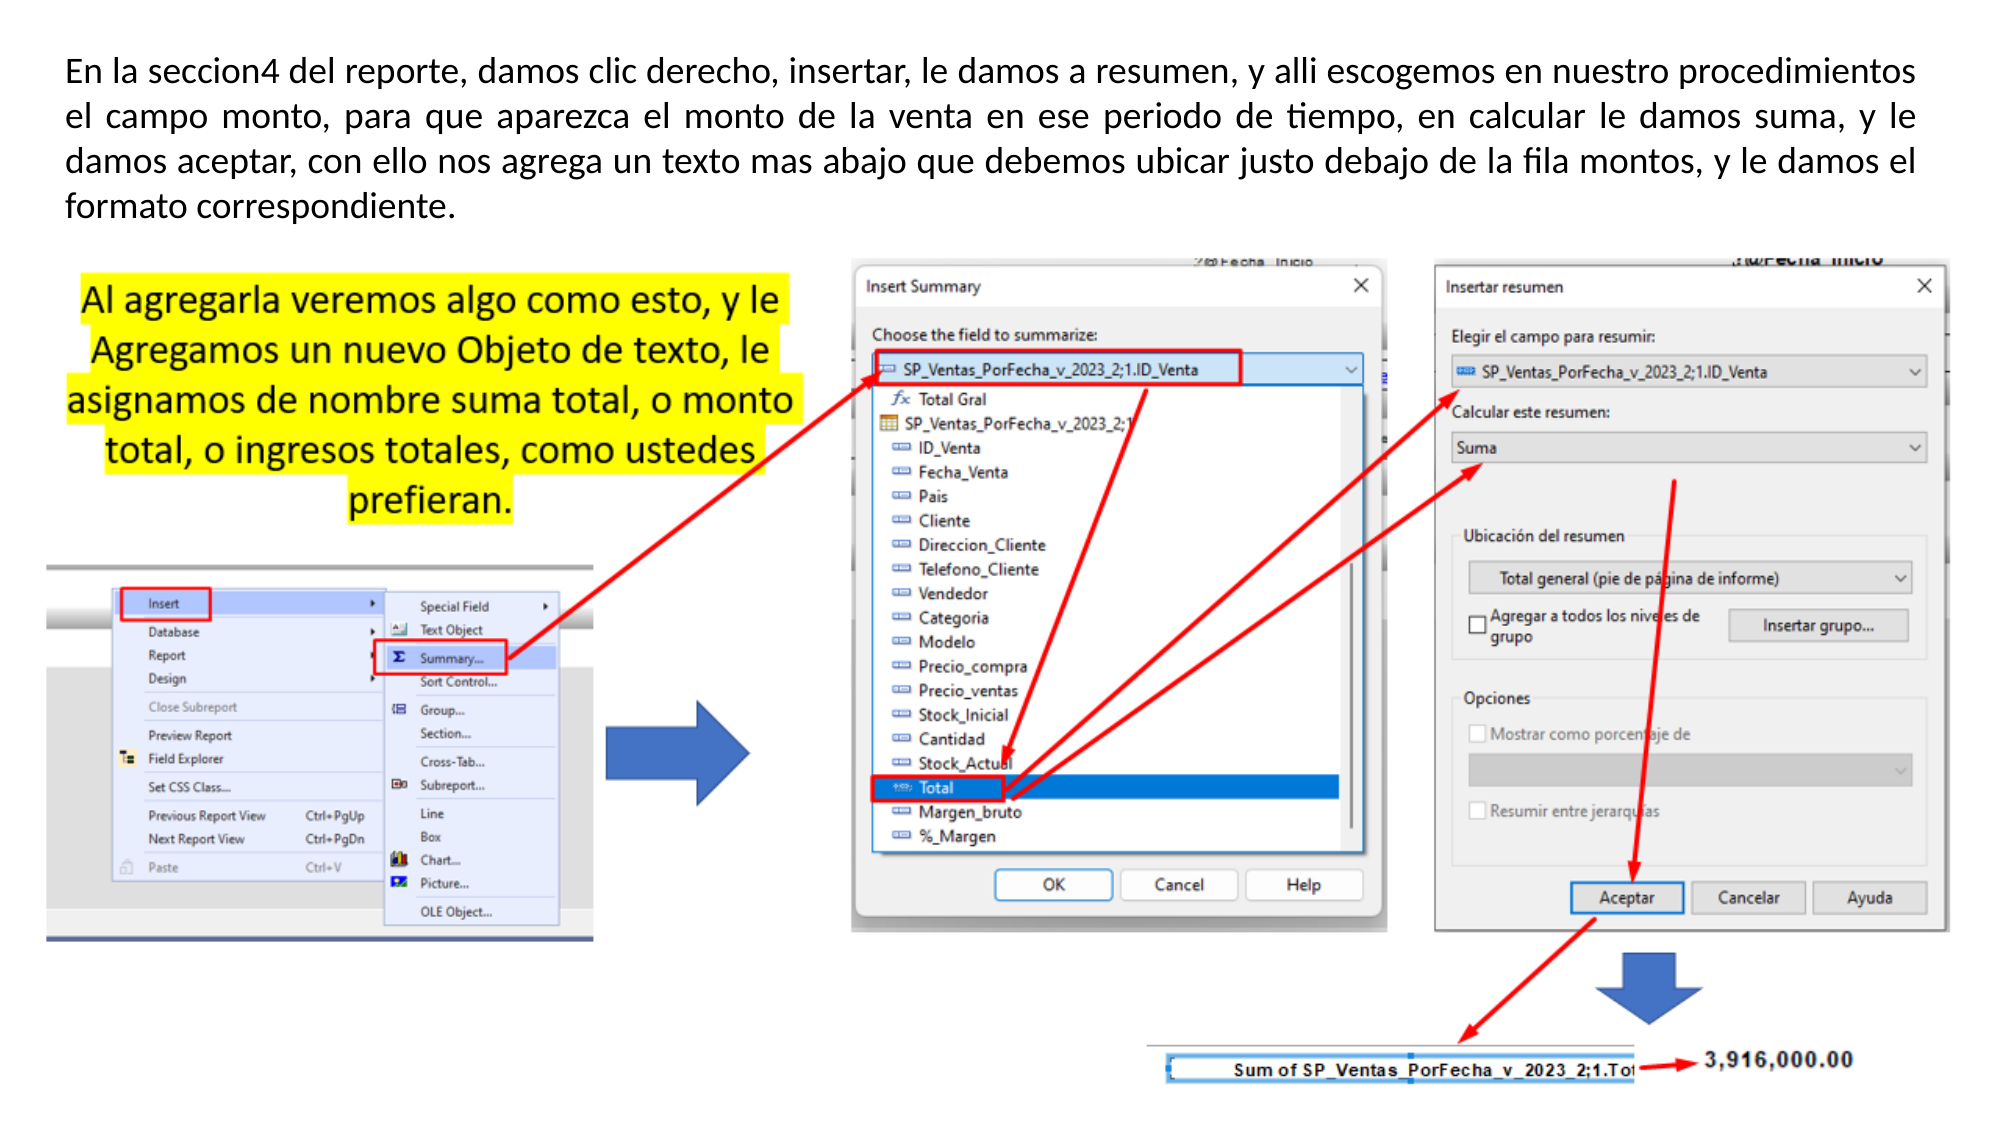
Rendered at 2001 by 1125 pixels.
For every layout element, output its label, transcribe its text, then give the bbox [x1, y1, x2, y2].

picture [20, 235, 1980, 1114]
text_box En la seccion4 del reporte, damos clic derecho, insertar, le damos a resumen, y alli escogemos en nuestro procedimientos el campo monto, para que aparezca el monto de la venta en ese periodo de tiempo, en calcular le damos suma, y le damos aceptar, con ello nos agrega un texto mas abajo que debemos ubicar justo debajo de la fila montos, y le damos el formato correspondiente. [50, 38, 1934, 233]
